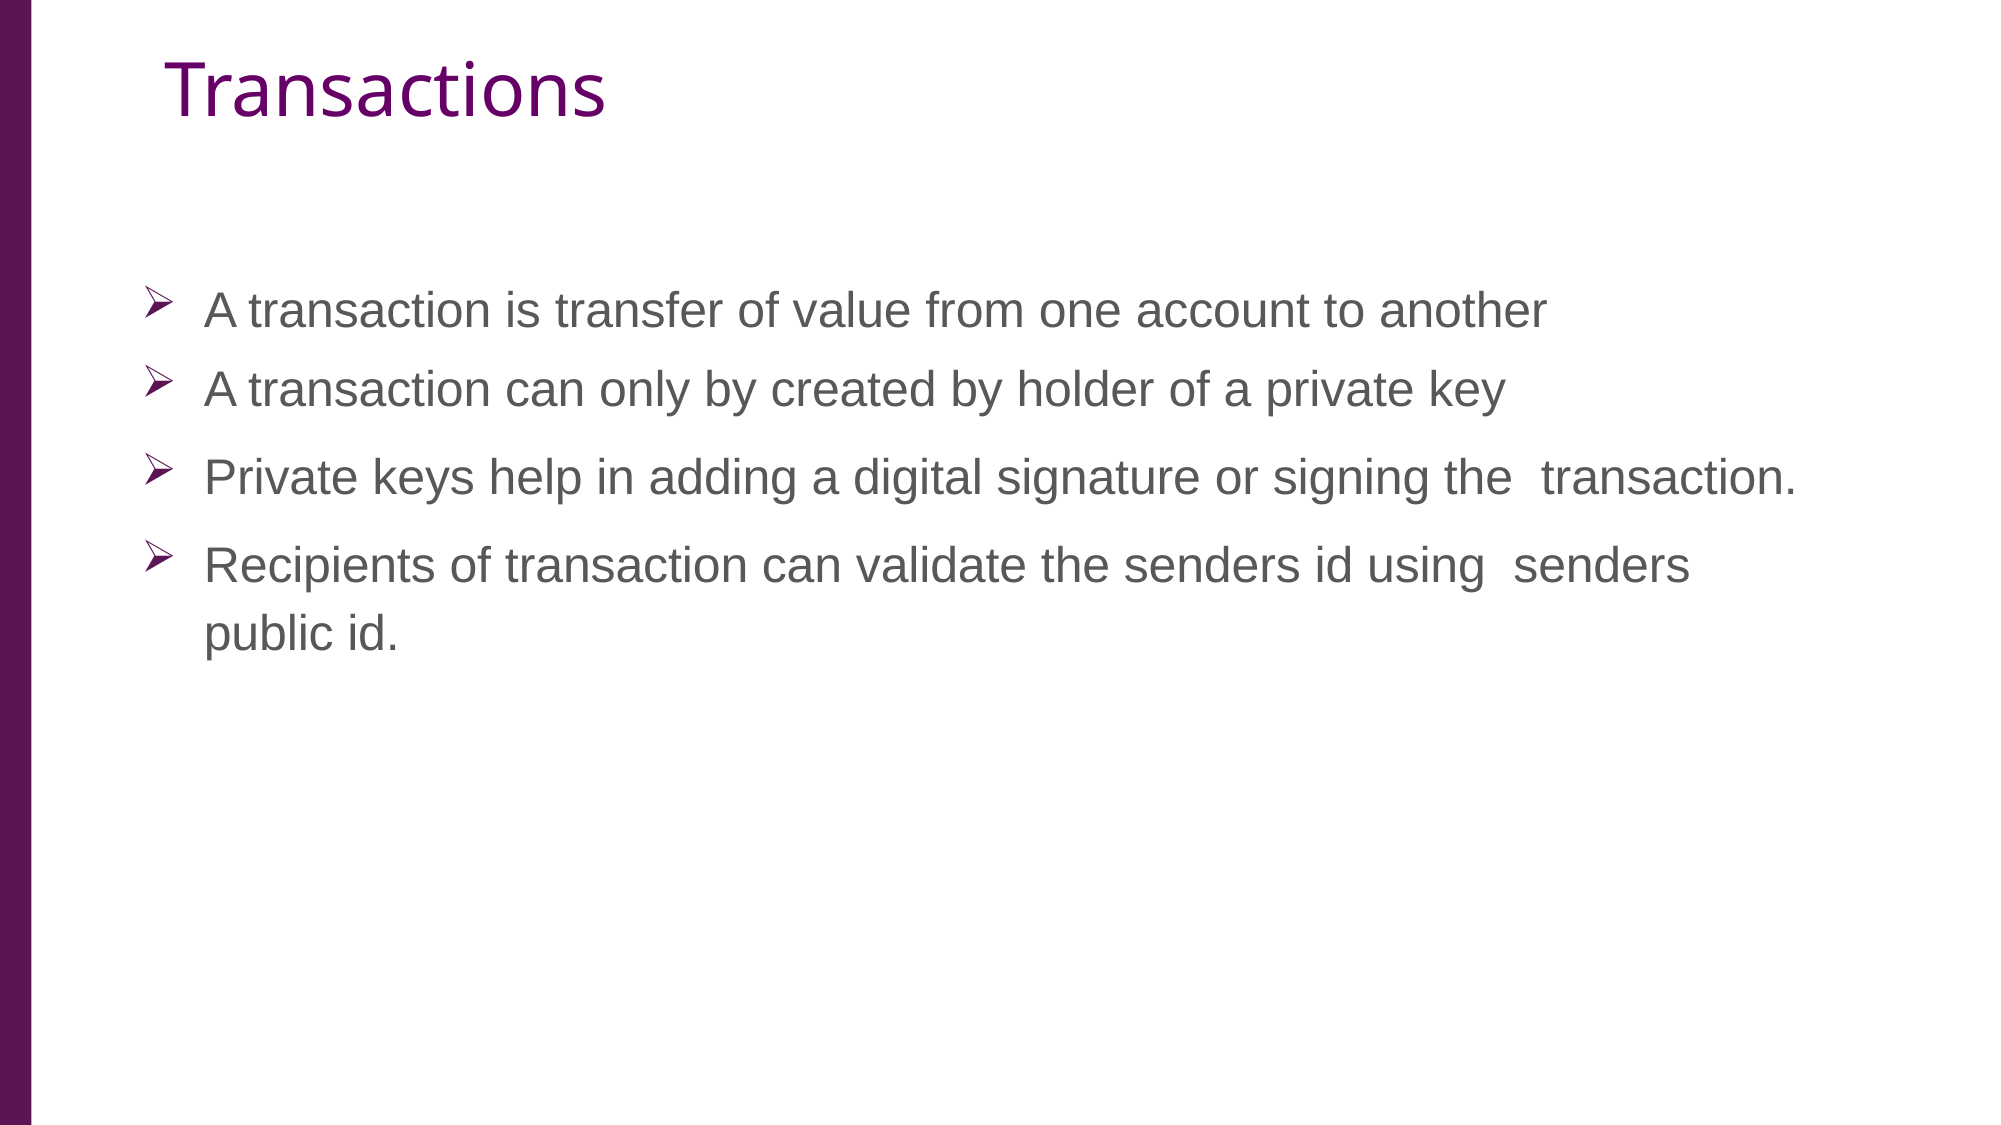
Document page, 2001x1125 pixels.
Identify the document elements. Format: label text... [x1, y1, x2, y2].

text_box [0, 0, 32, 1125]
text_box A transaction is transfer of value from one account to another A transaction can only by created by holder of a private key Private keys help in adding a digital signature or signing the transaction. Recipients of transaction can validate the senders id using senders public id. [138, 274, 1847, 661]
title Transactions [161, 0, 686, 181]
